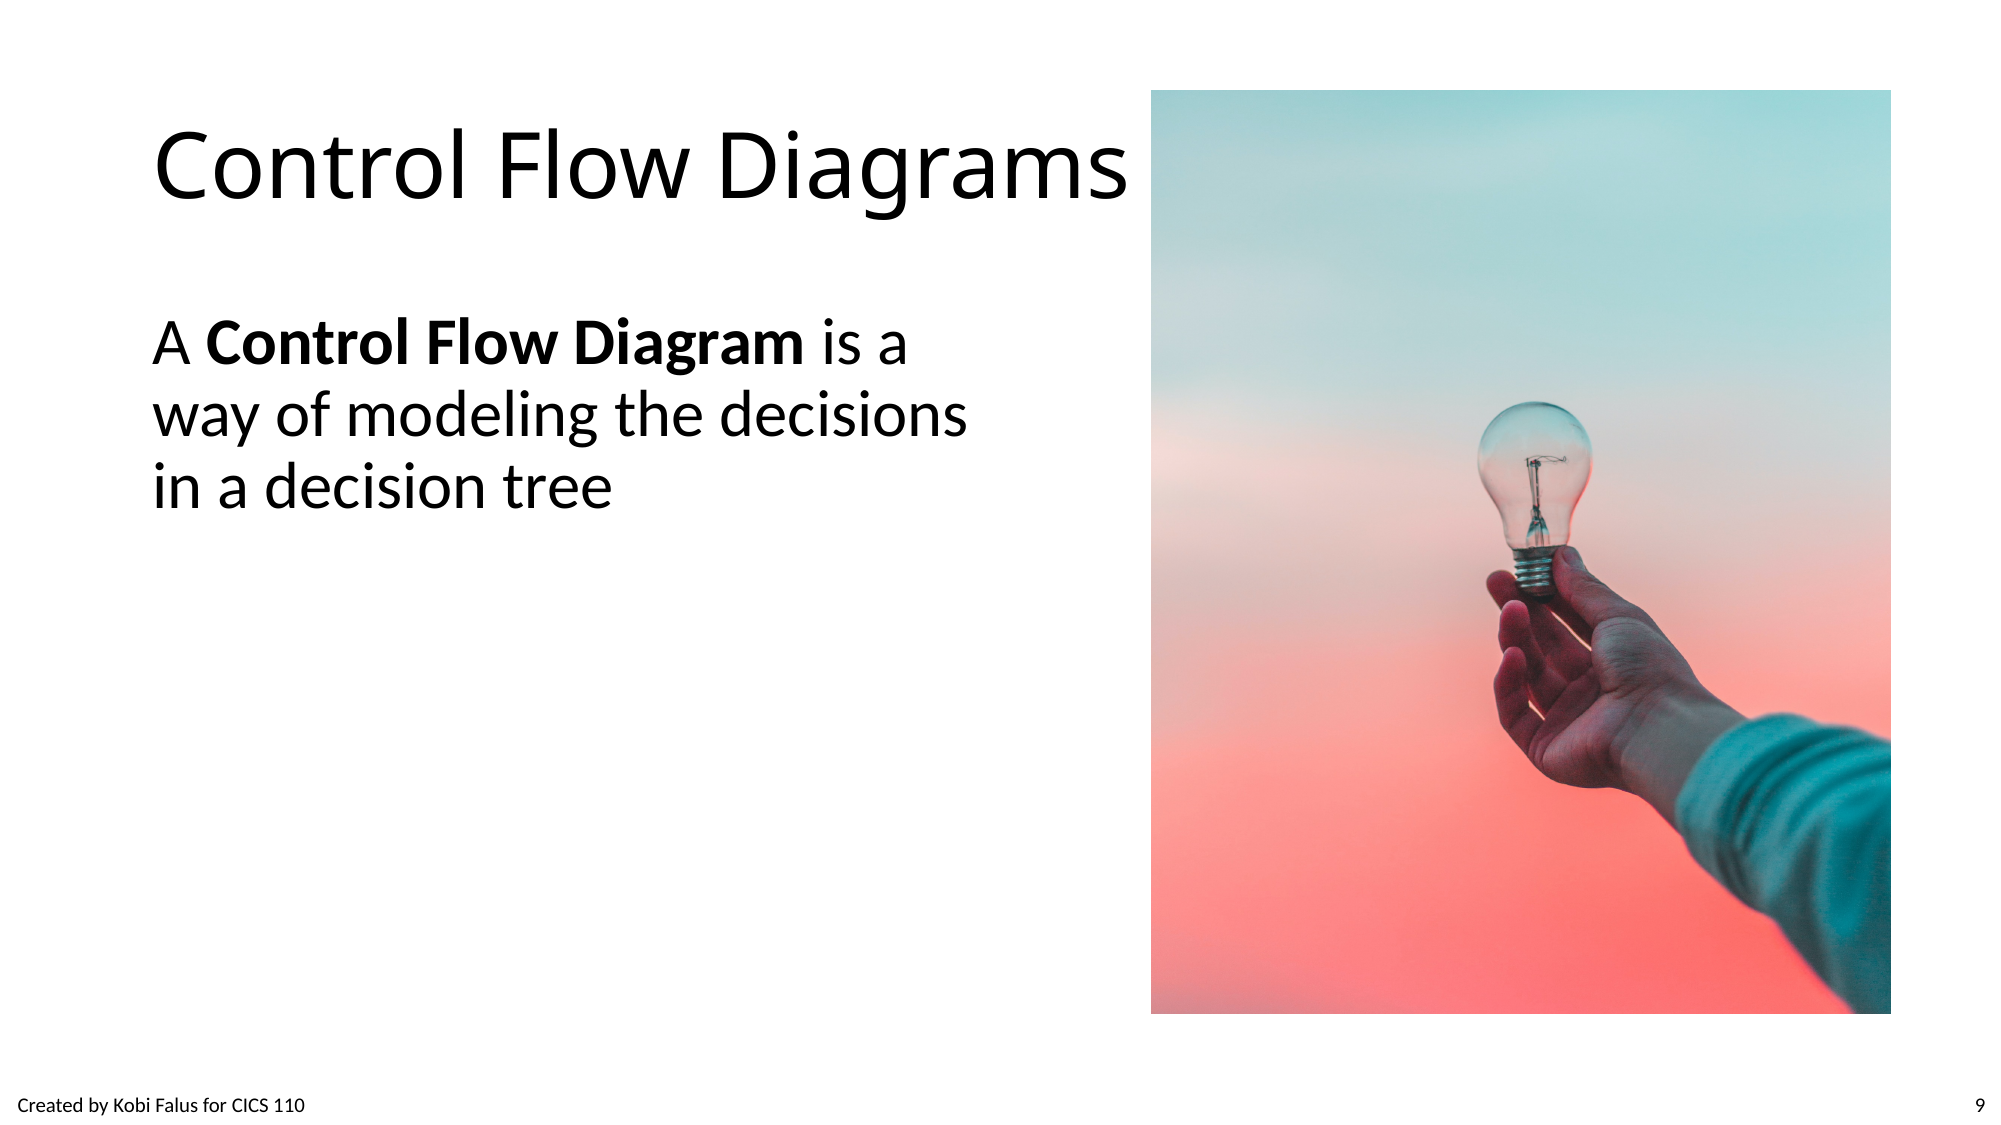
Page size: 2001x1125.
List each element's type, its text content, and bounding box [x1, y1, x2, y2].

title Control Flow Diagrams [137, 59, 1863, 278]
list A Control Flow Diagram is a way of modeling the decisions in a decision tree [137, 299, 1044, 1014]
picture [1151, 90, 1891, 1014]
